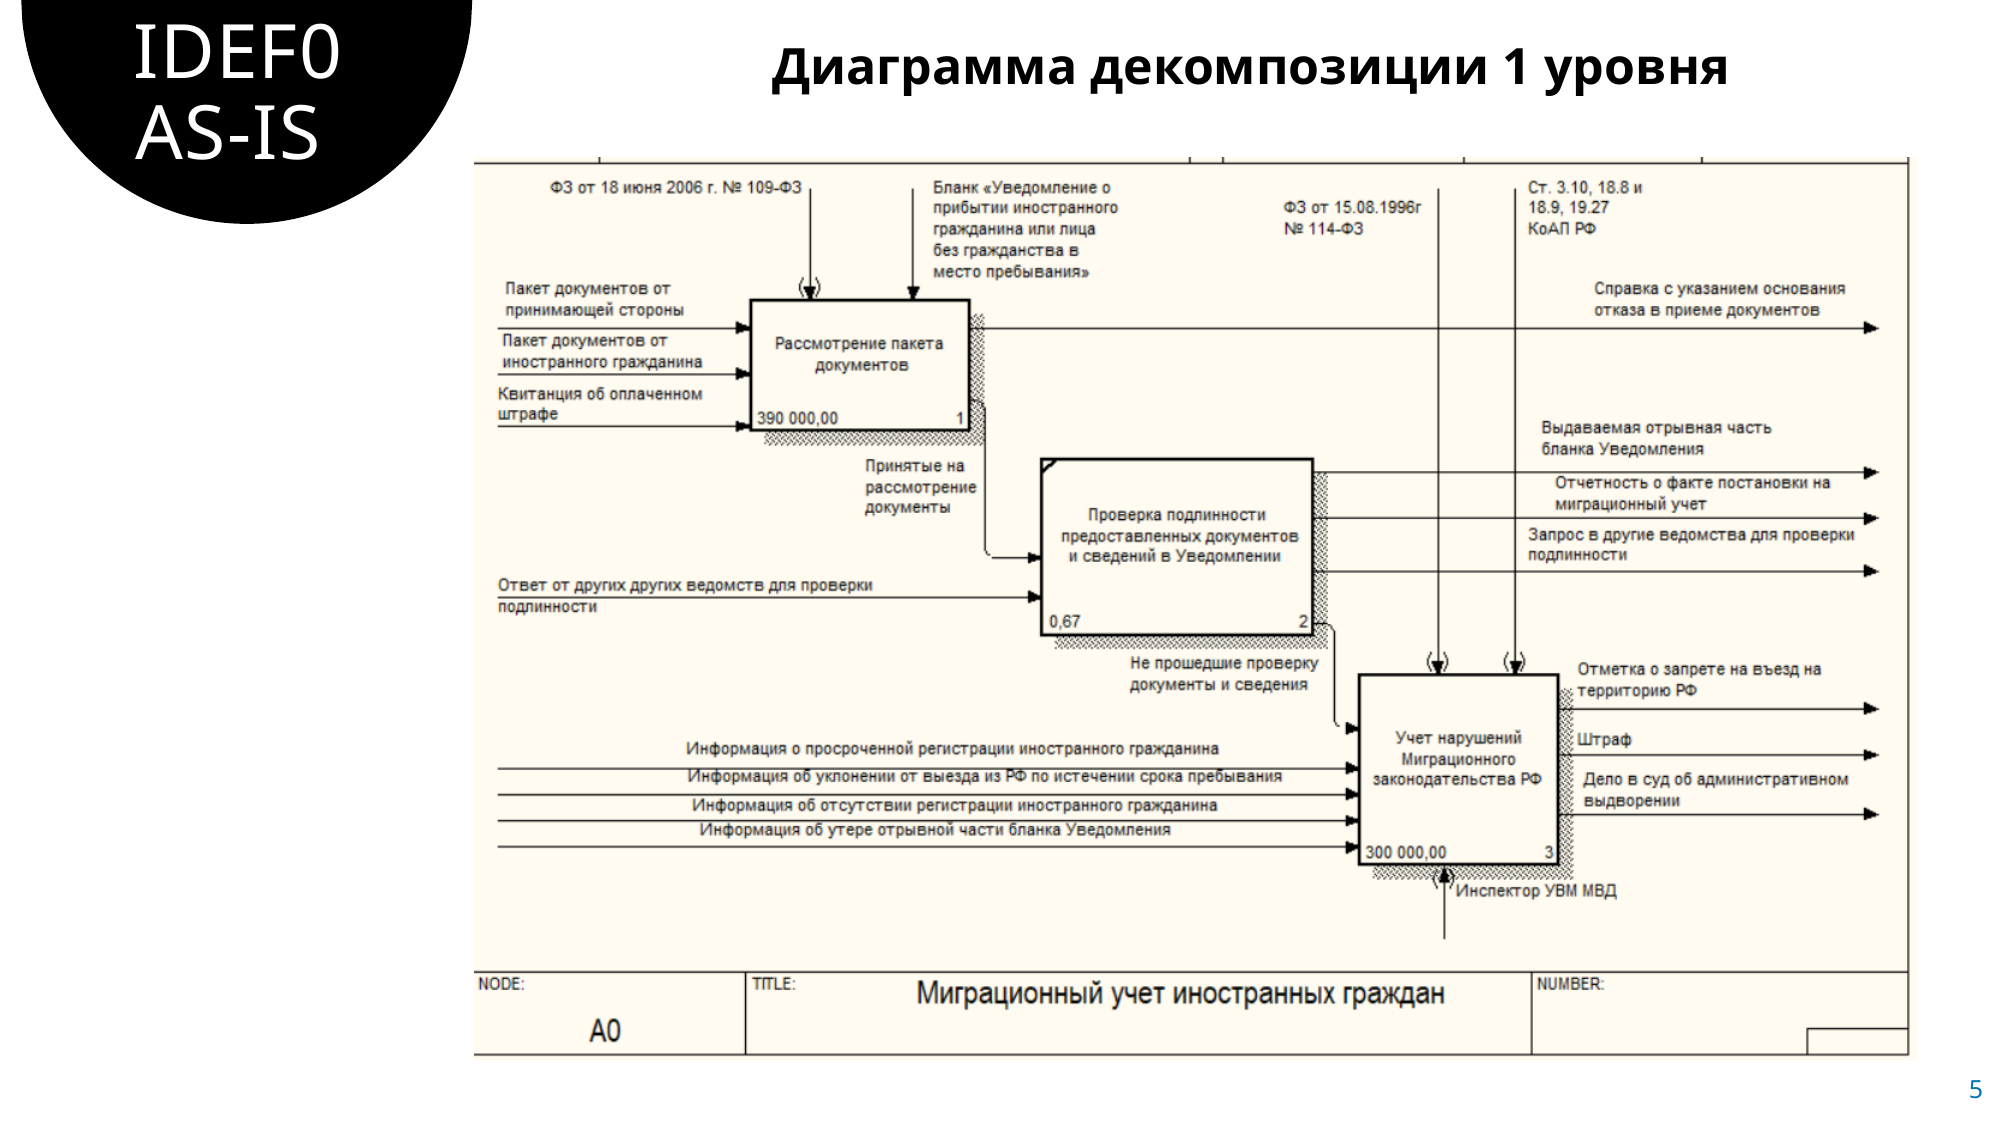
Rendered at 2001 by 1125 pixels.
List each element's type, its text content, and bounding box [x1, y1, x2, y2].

slide_number 5 [1916, 1060, 1999, 1121]
list Диаграмма декомпозиции 1 уровня [757, 33, 1804, 157]
title IDEF0 AS-IS [77, 6, 401, 185]
picture [474, 157, 1917, 1061]
